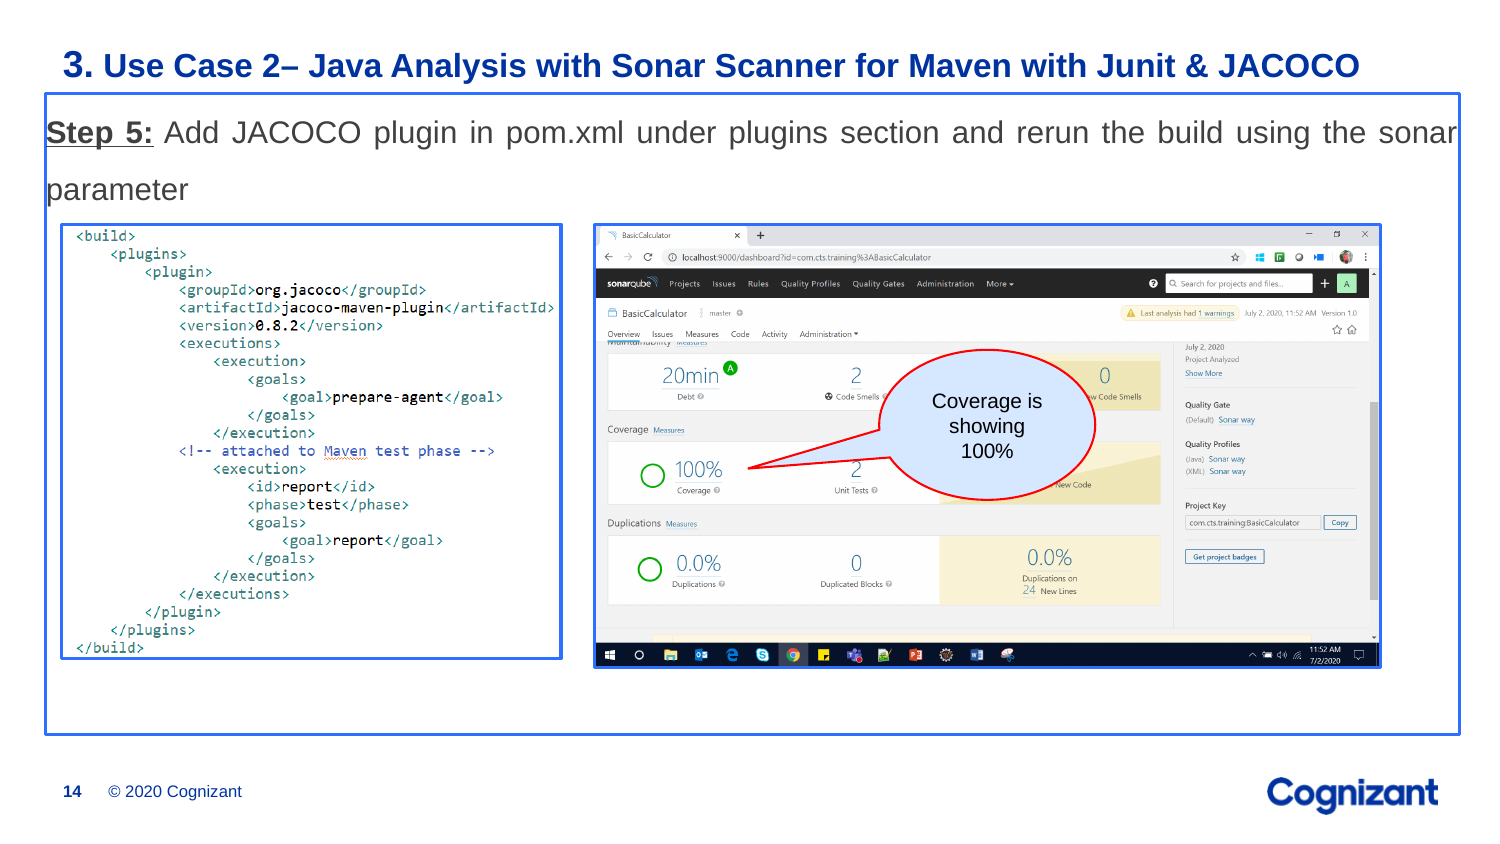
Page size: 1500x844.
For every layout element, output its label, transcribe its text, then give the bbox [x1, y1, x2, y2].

picture [1267, 777, 1438, 815]
title 3. Use Case 2– Java Analysis with Sonar Scanner for Maven with Junit & JACOCO [63, 45, 1444, 93]
list Step 5: Add JACOCO plugin in pom.xml under plugins section and rerun the build using the sonar parameter [45, 93, 1460, 735]
picture [595, 225, 1379, 667]
footer © 2020 Cognizant [108, 770, 859, 801]
picture [62, 225, 560, 657]
slide_number 14 [63, 780, 101, 801]
